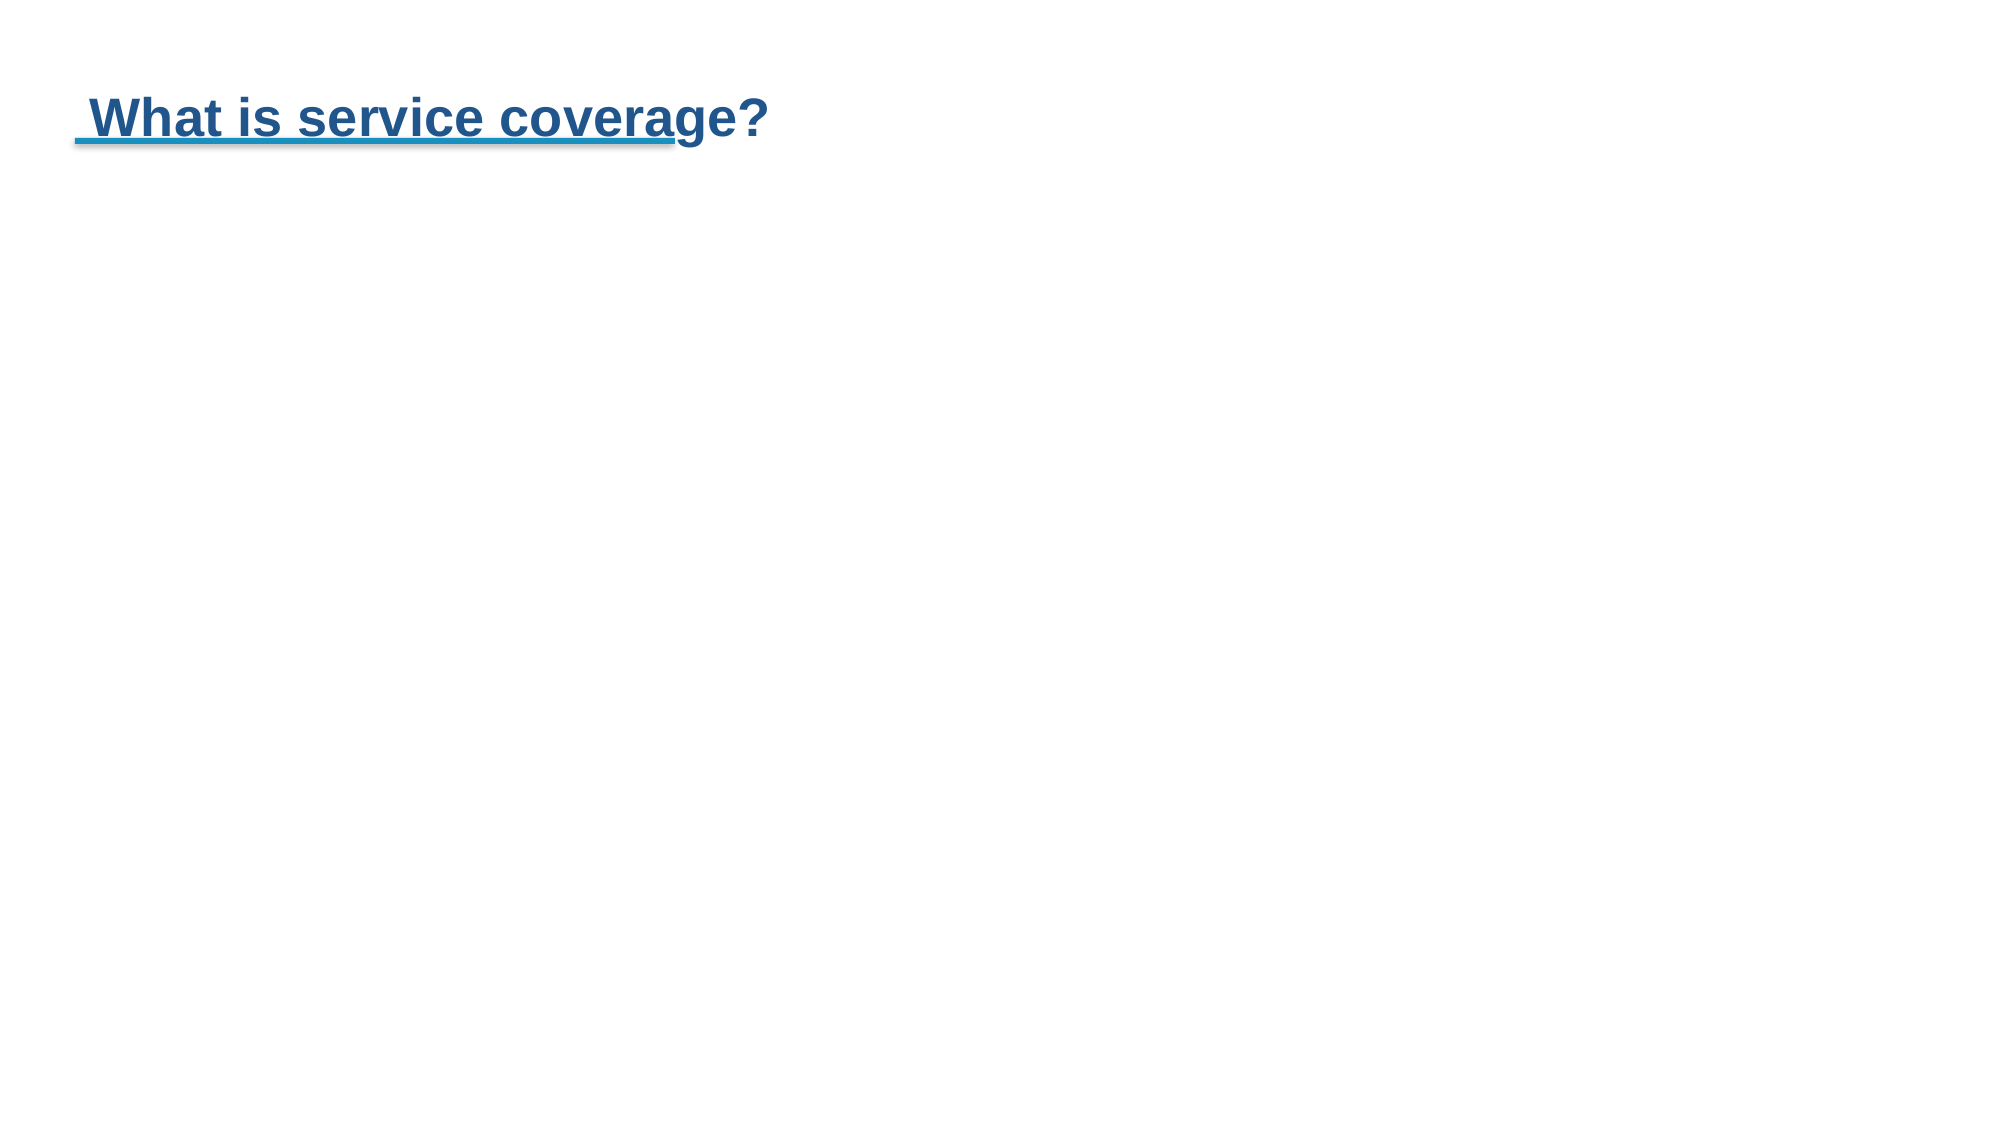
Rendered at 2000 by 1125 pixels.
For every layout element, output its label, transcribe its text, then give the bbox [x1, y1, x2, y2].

text_box [74, 137, 676, 145]
text_box What is service coverage? [74, 75, 1925, 143]
